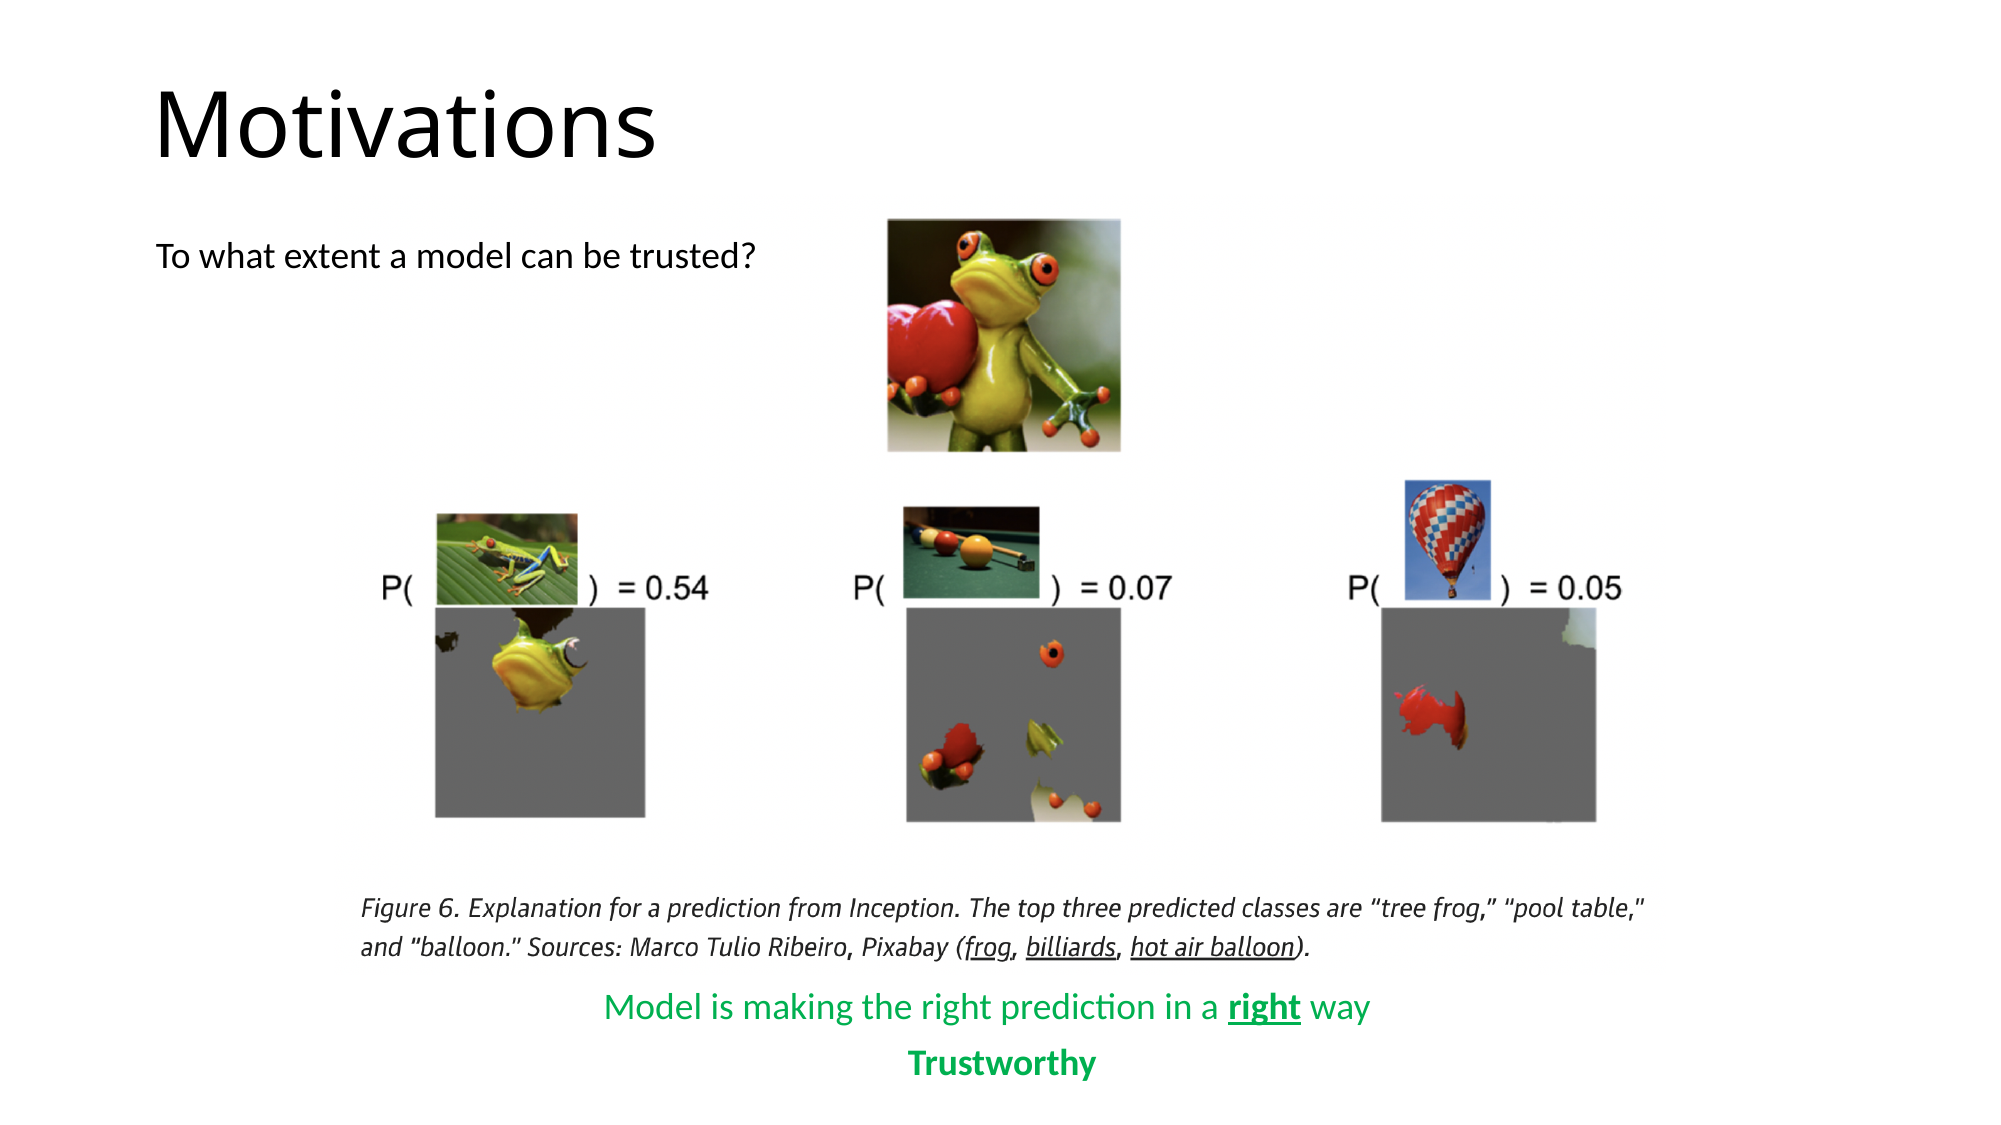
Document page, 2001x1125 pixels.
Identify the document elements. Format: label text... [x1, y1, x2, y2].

text_box Model is making the right prediction in a right way [588, 975, 1386, 1035]
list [334, 194, 1666, 975]
title Motivations [137, 59, 1863, 195]
text_box Trustworthy [893, 1030, 1112, 1090]
text_box To what extent a model can be trusted? [141, 223, 334, 283]
